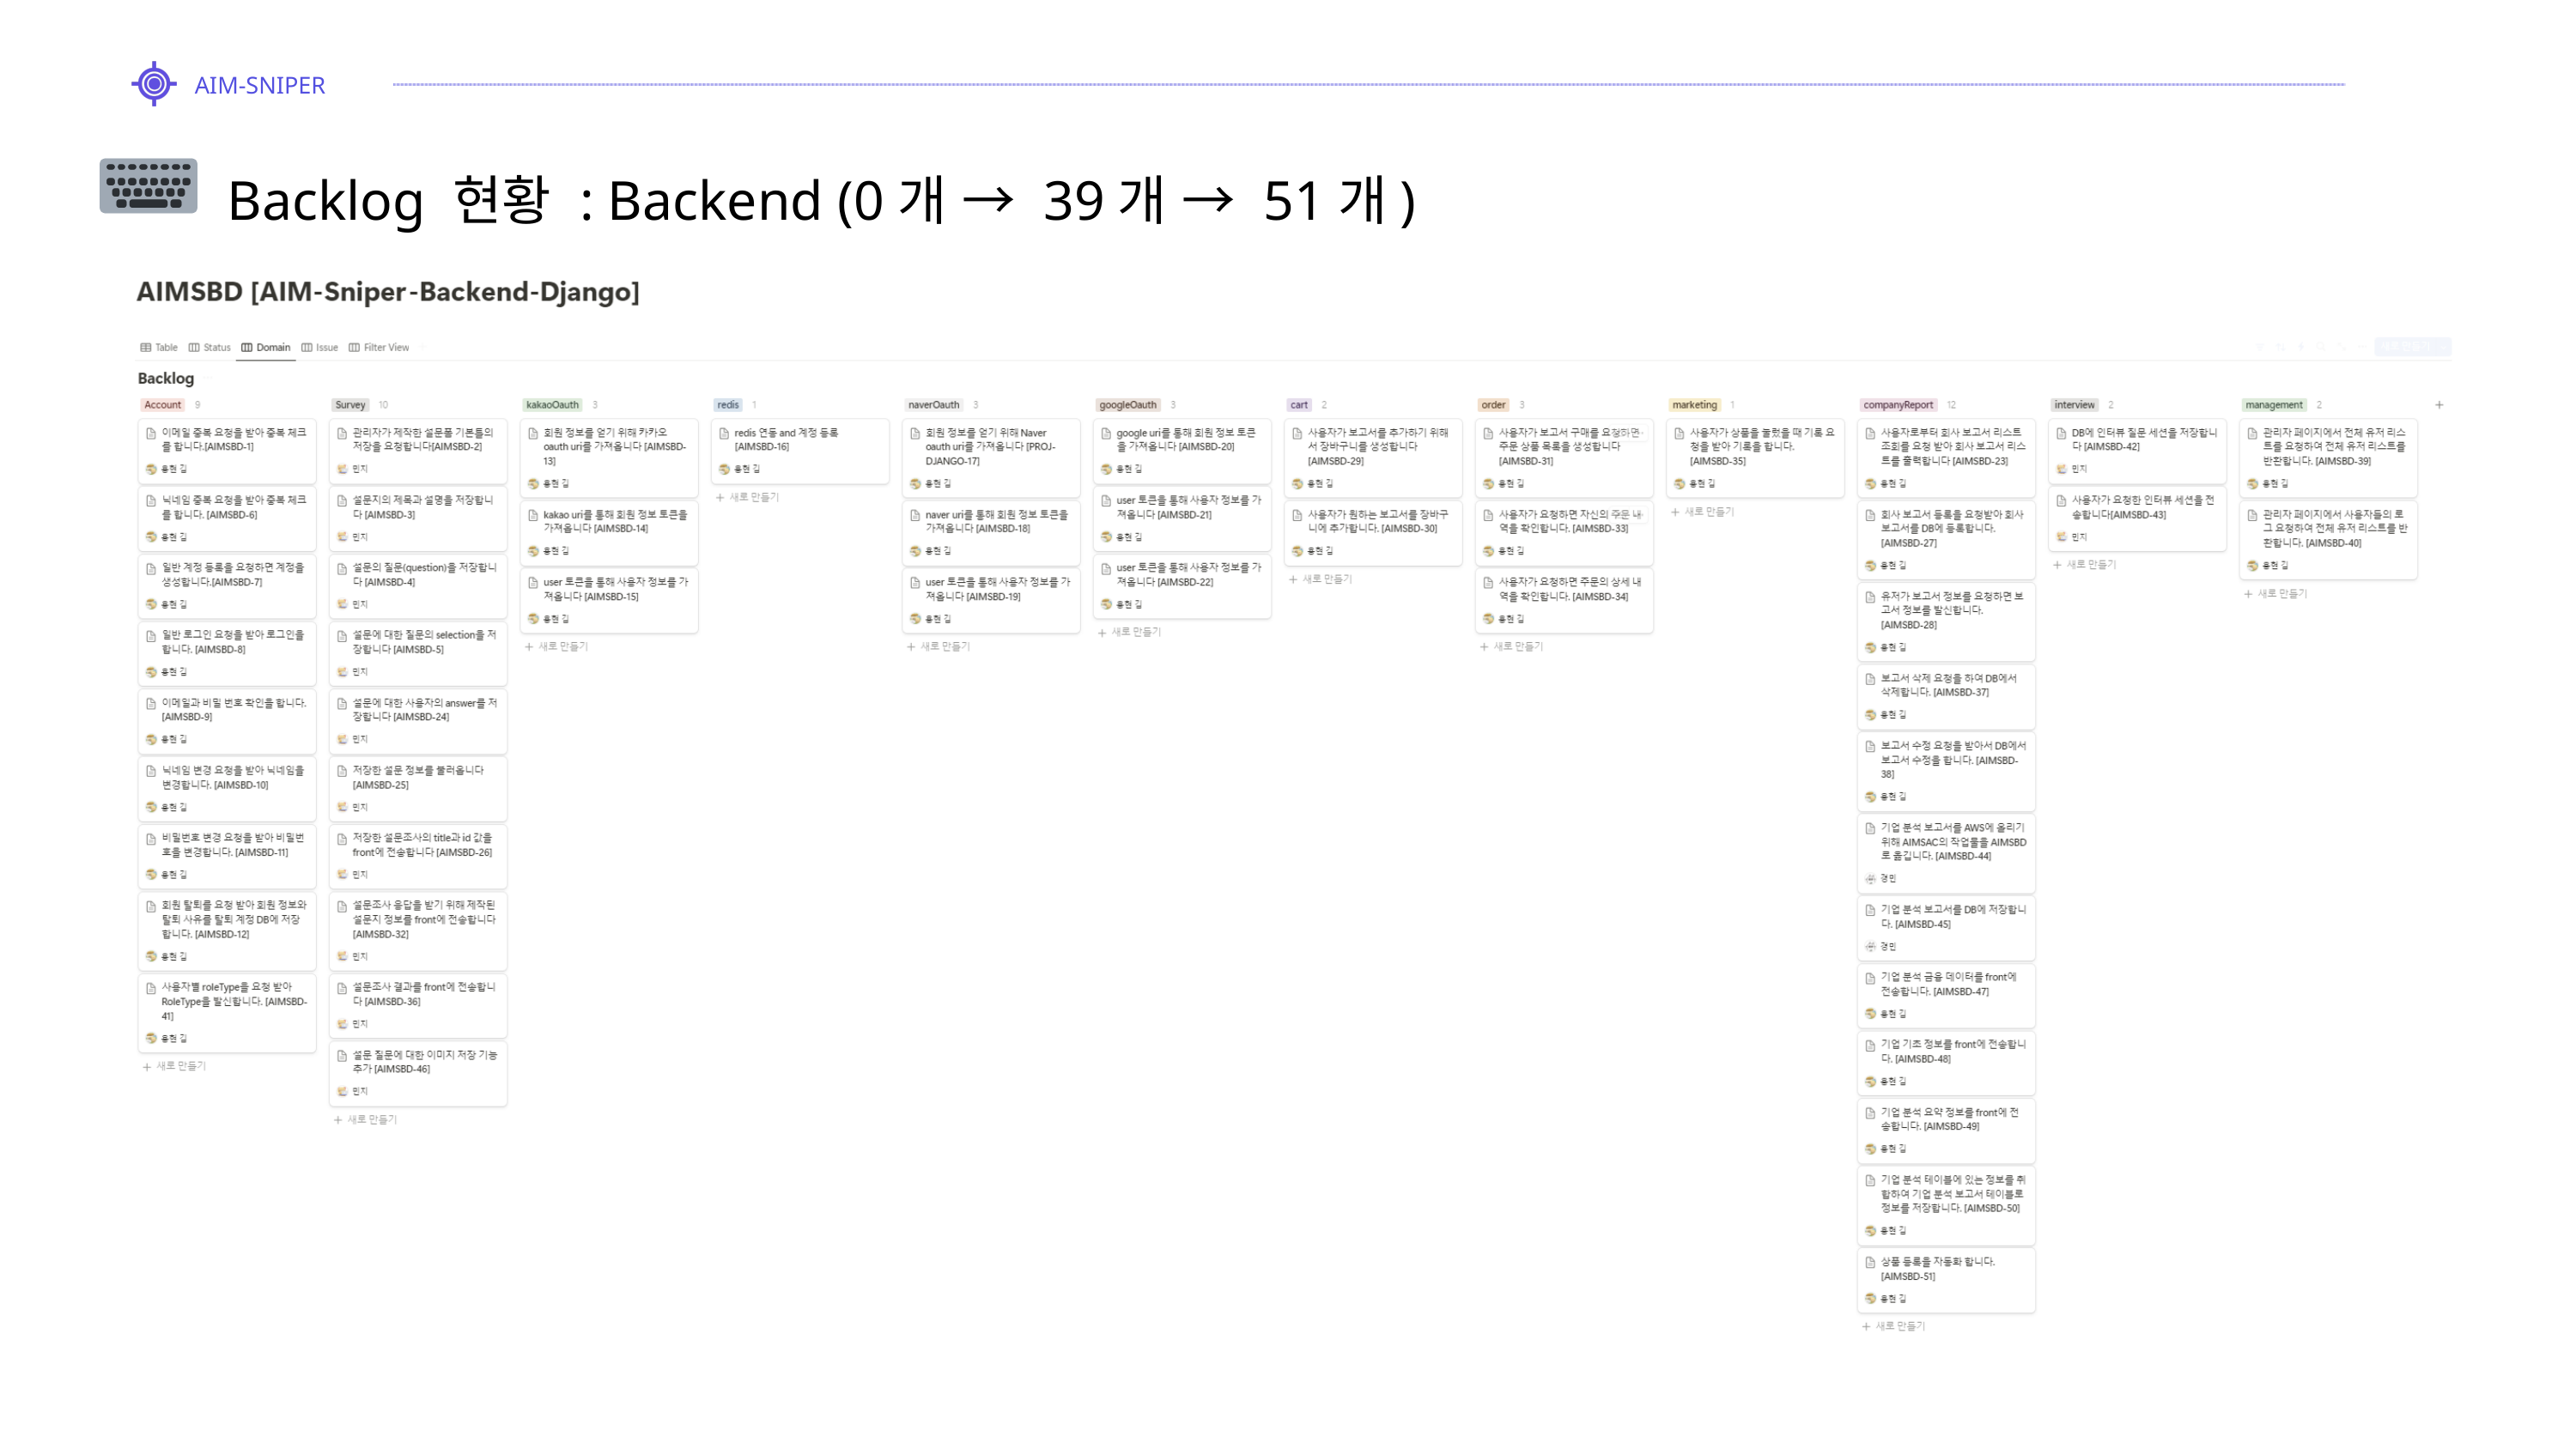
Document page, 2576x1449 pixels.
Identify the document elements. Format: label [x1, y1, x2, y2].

picture [117, 262, 2459, 1339]
text_box [87, 128, 2470, 231]
text_box [128, 58, 2346, 110]
